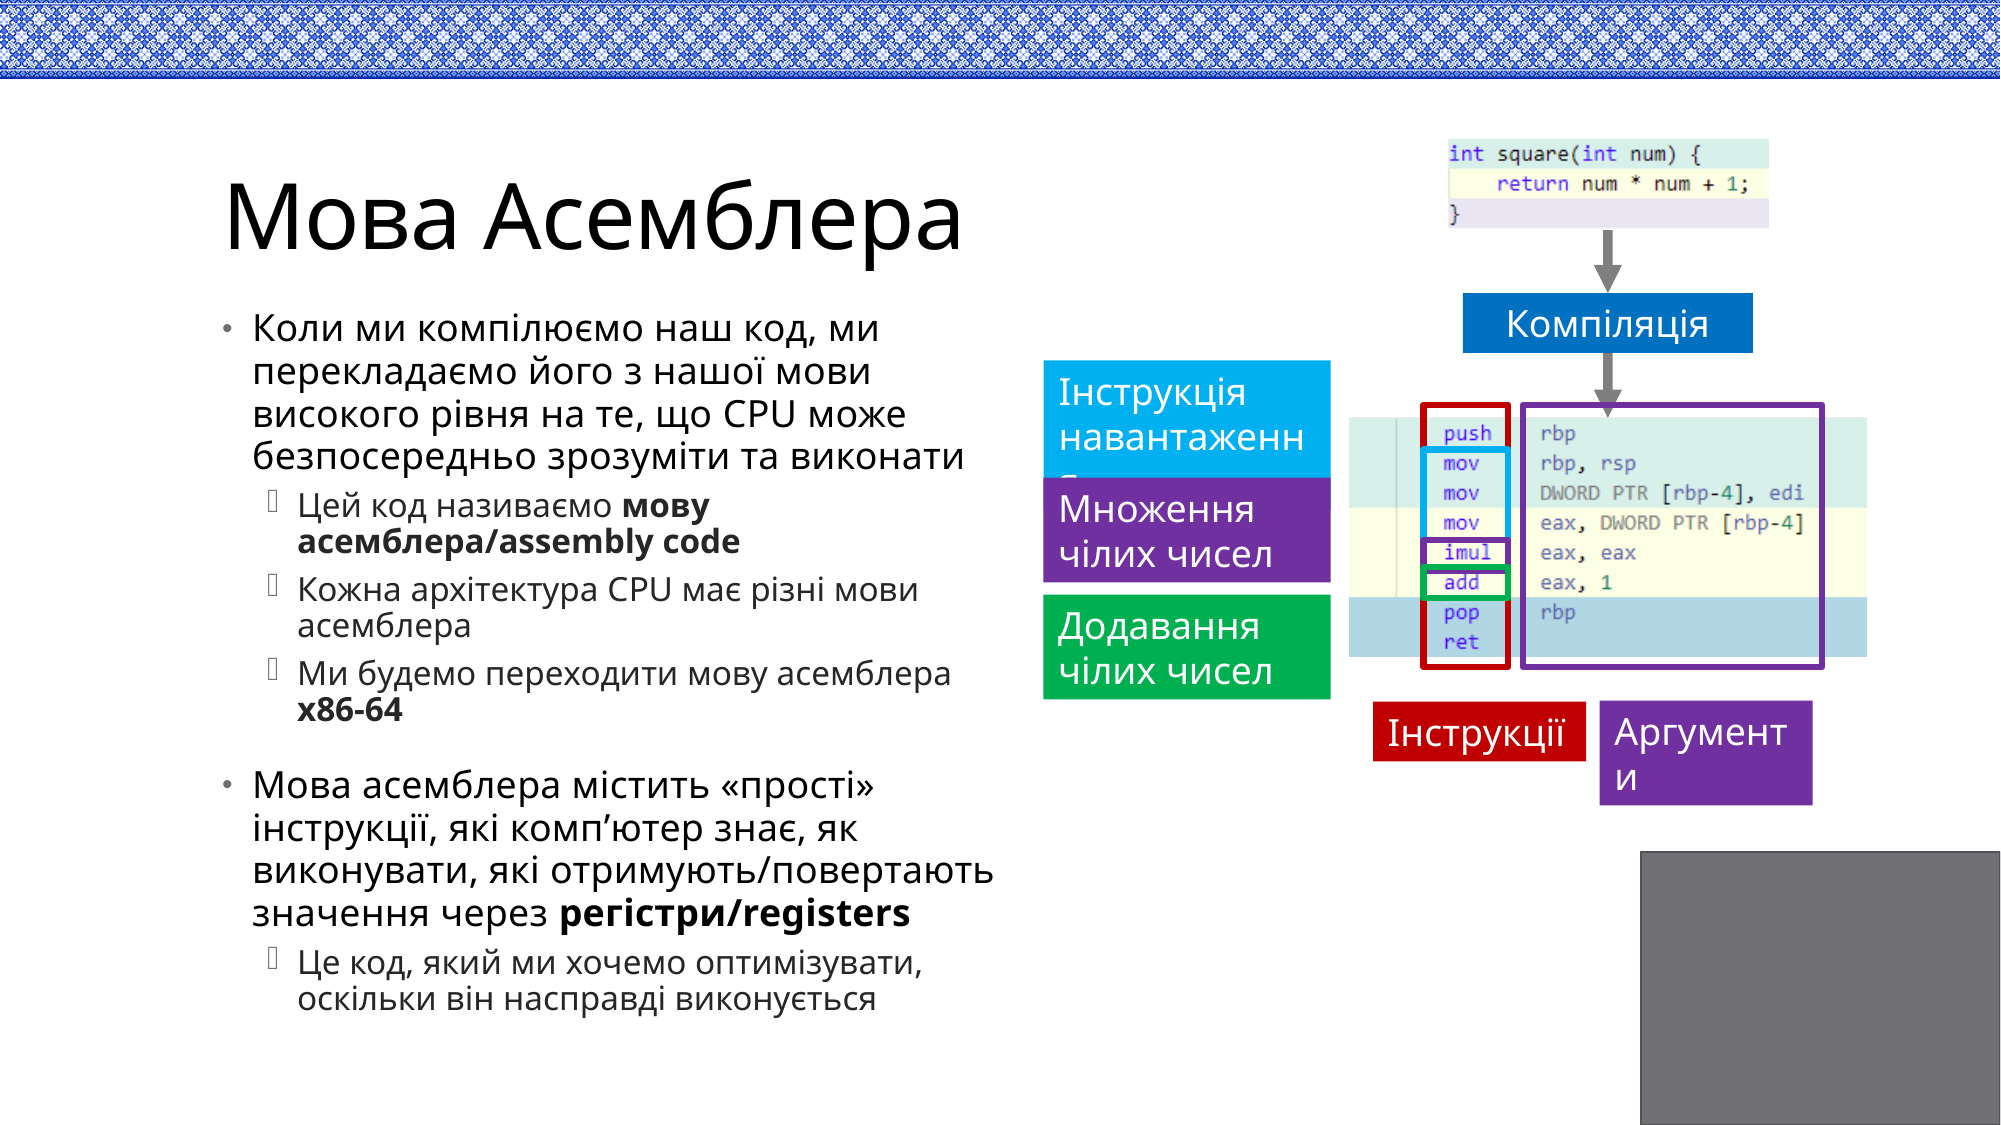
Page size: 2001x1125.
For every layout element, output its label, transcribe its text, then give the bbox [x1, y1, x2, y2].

text_box [1615, 404, 1823, 413]
list Коли ми компілюємо наш код, ми перекладаємо його з нашої мови високого рівня на те, що CPU може безпосередньо зрозуміти та виконати Цей код називаємо мову асемблера/assembly code Кожна архітектура СPU має різні мови асемблера Ми будемо переходити мову асемблера x86-64 Мова асемблера містить «прості» інструкції, які комп’ютер знає, як виконувати, які отримують/повертають значення через регістри/registers Це код, який ми хочемо оптимізувати, оскільки він насправді виконується [206, 299, 1025, 1065]
title Useful Links [1609, 404, 1823, 415]
picture [0, 0, 2000, 79]
title Useful Links [1522, 404, 1607, 415]
text_box Аргументи [1599, 700, 1813, 806]
text_box Інструкція навантаження [1043, 360, 1331, 477]
text_box Компіляція [1462, 293, 1753, 353]
text_box Множення чілих чисел [1043, 477, 1331, 583]
picture [1447, 135, 1769, 231]
text_box [1422, 404, 1509, 413]
picture [1348, 417, 1867, 658]
text_box [1522, 404, 1600, 413]
text_box Інструкції [1373, 701, 1587, 762]
title Мова Асемблера [206, 60, 1797, 278]
text_box Додавання чілих чисел [1043, 594, 1331, 700]
